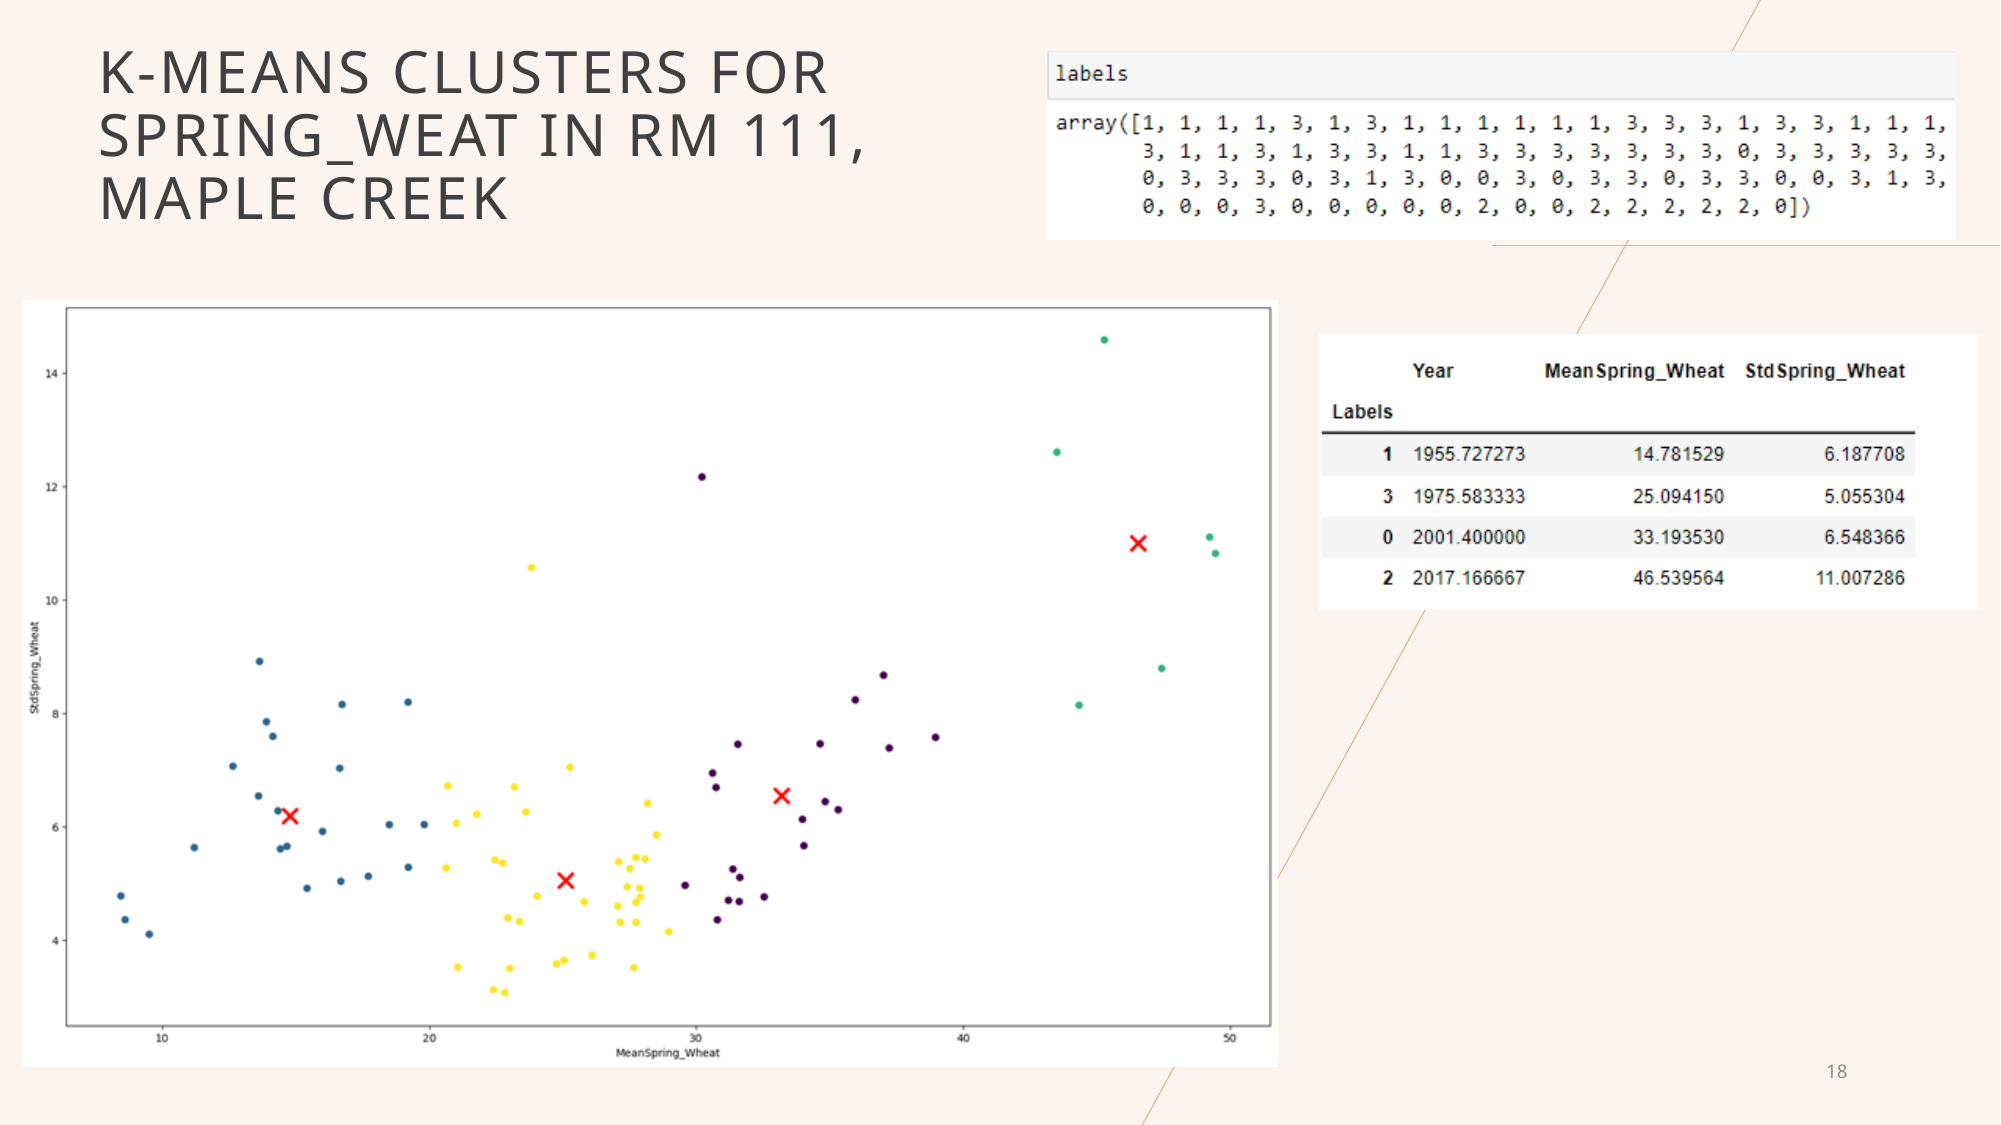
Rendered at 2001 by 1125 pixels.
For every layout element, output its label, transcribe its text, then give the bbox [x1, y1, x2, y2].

picture [22, 300, 1278, 1067]
picture [1046, 51, 1955, 240]
picture [1319, 334, 1978, 610]
title K-Means Clusters for Spring_weat in RM 111, maple CREEK [83, 35, 954, 240]
slide_number 18 [1412, 1042, 1863, 1103]
